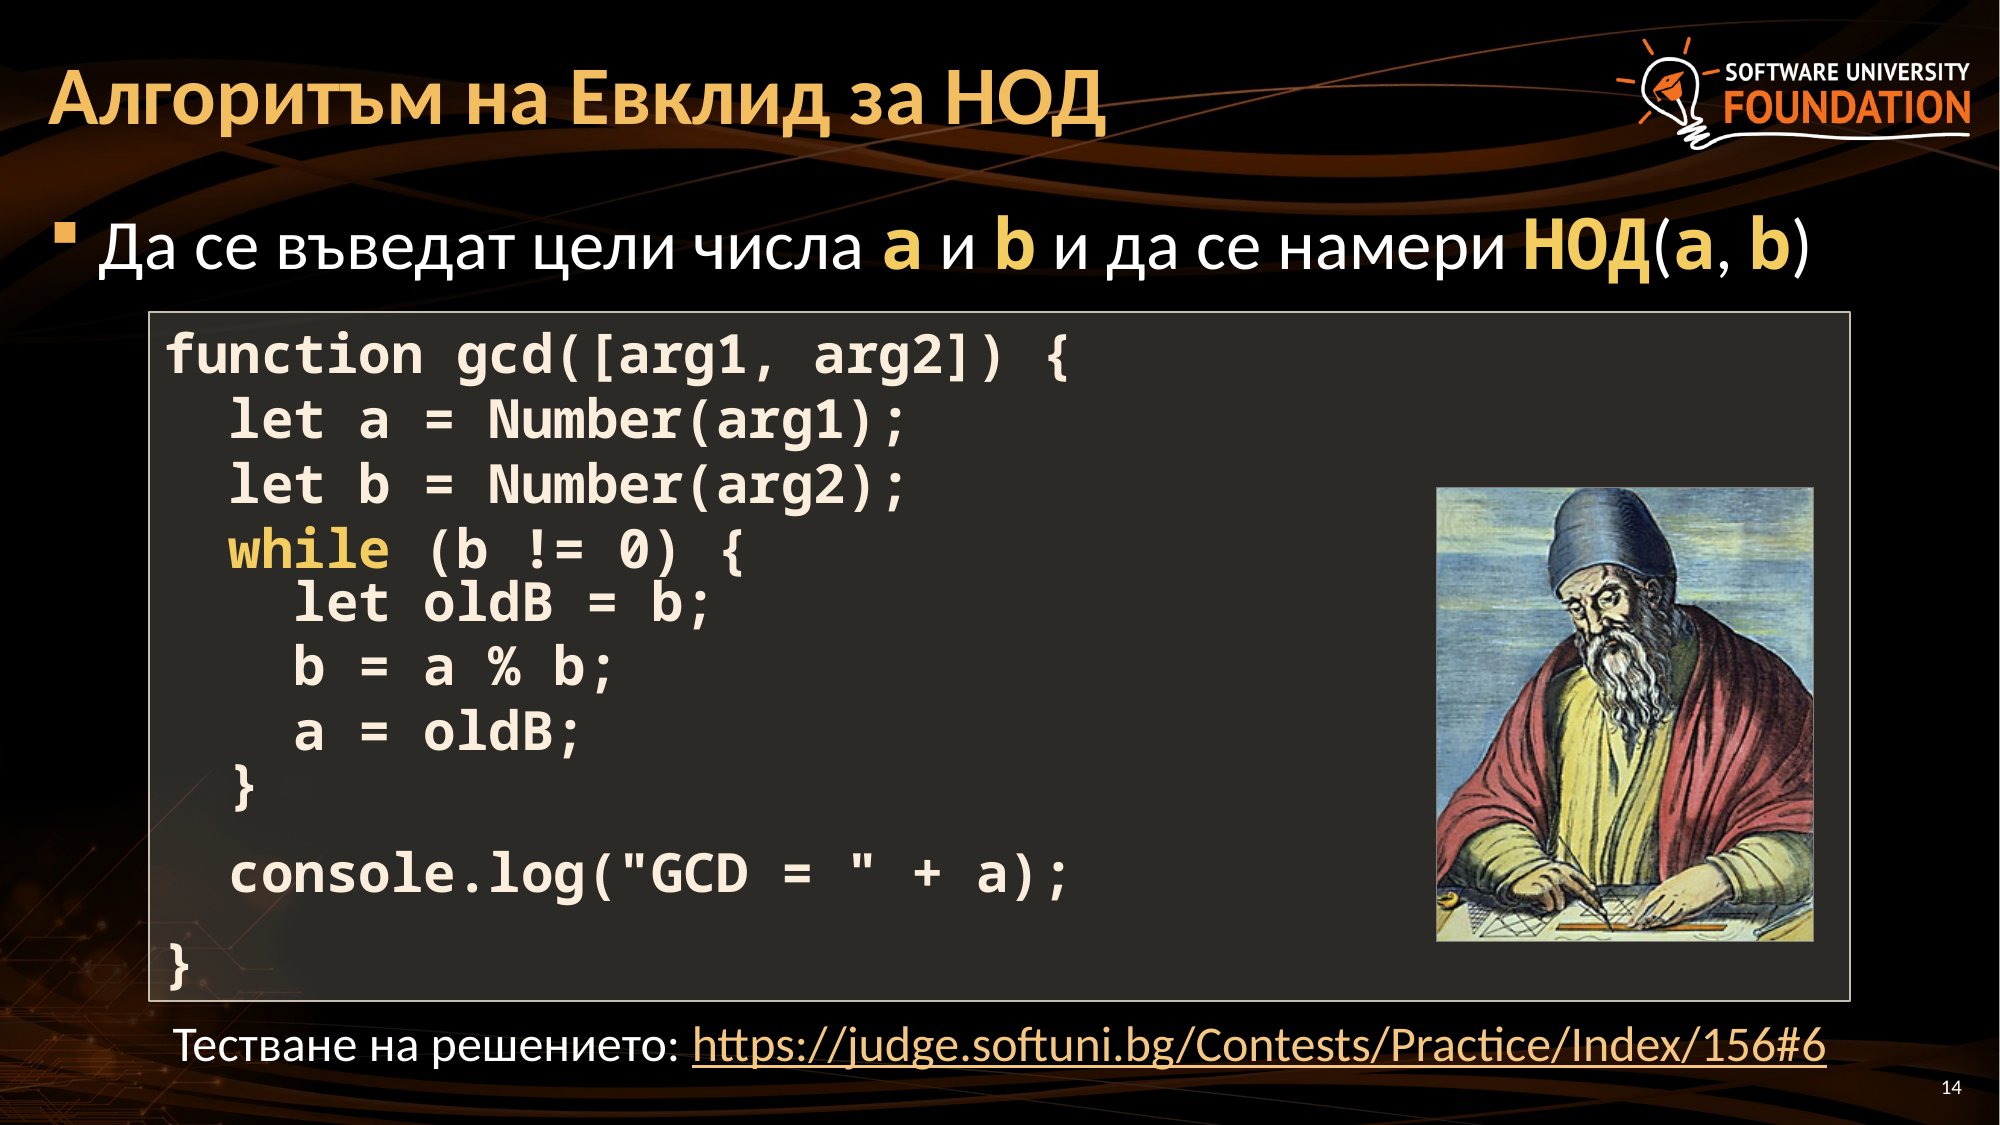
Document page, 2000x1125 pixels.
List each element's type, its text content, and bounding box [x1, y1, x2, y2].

text_box function gcd([arg1, arg2]) { let a = Number(arg1); let b = Number(arg2); while (b != 0) { let oldB = b; b = a % b; a = oldB; } console.log("GCD = " + a); } [149, 312, 1850, 1001]
text_box Тестване на решението: https://judge.softuni.bg/Contests/Practice/Index/156#6 [124, 1004, 1875, 1080]
picture [0, 0, 2000, 1125]
list Да се въведат цели числа a и b и да се намери НОД(a, b) [31, 188, 1968, 1103]
title Алгоритъм на Евклид за НОД [30, 6, 1602, 189]
